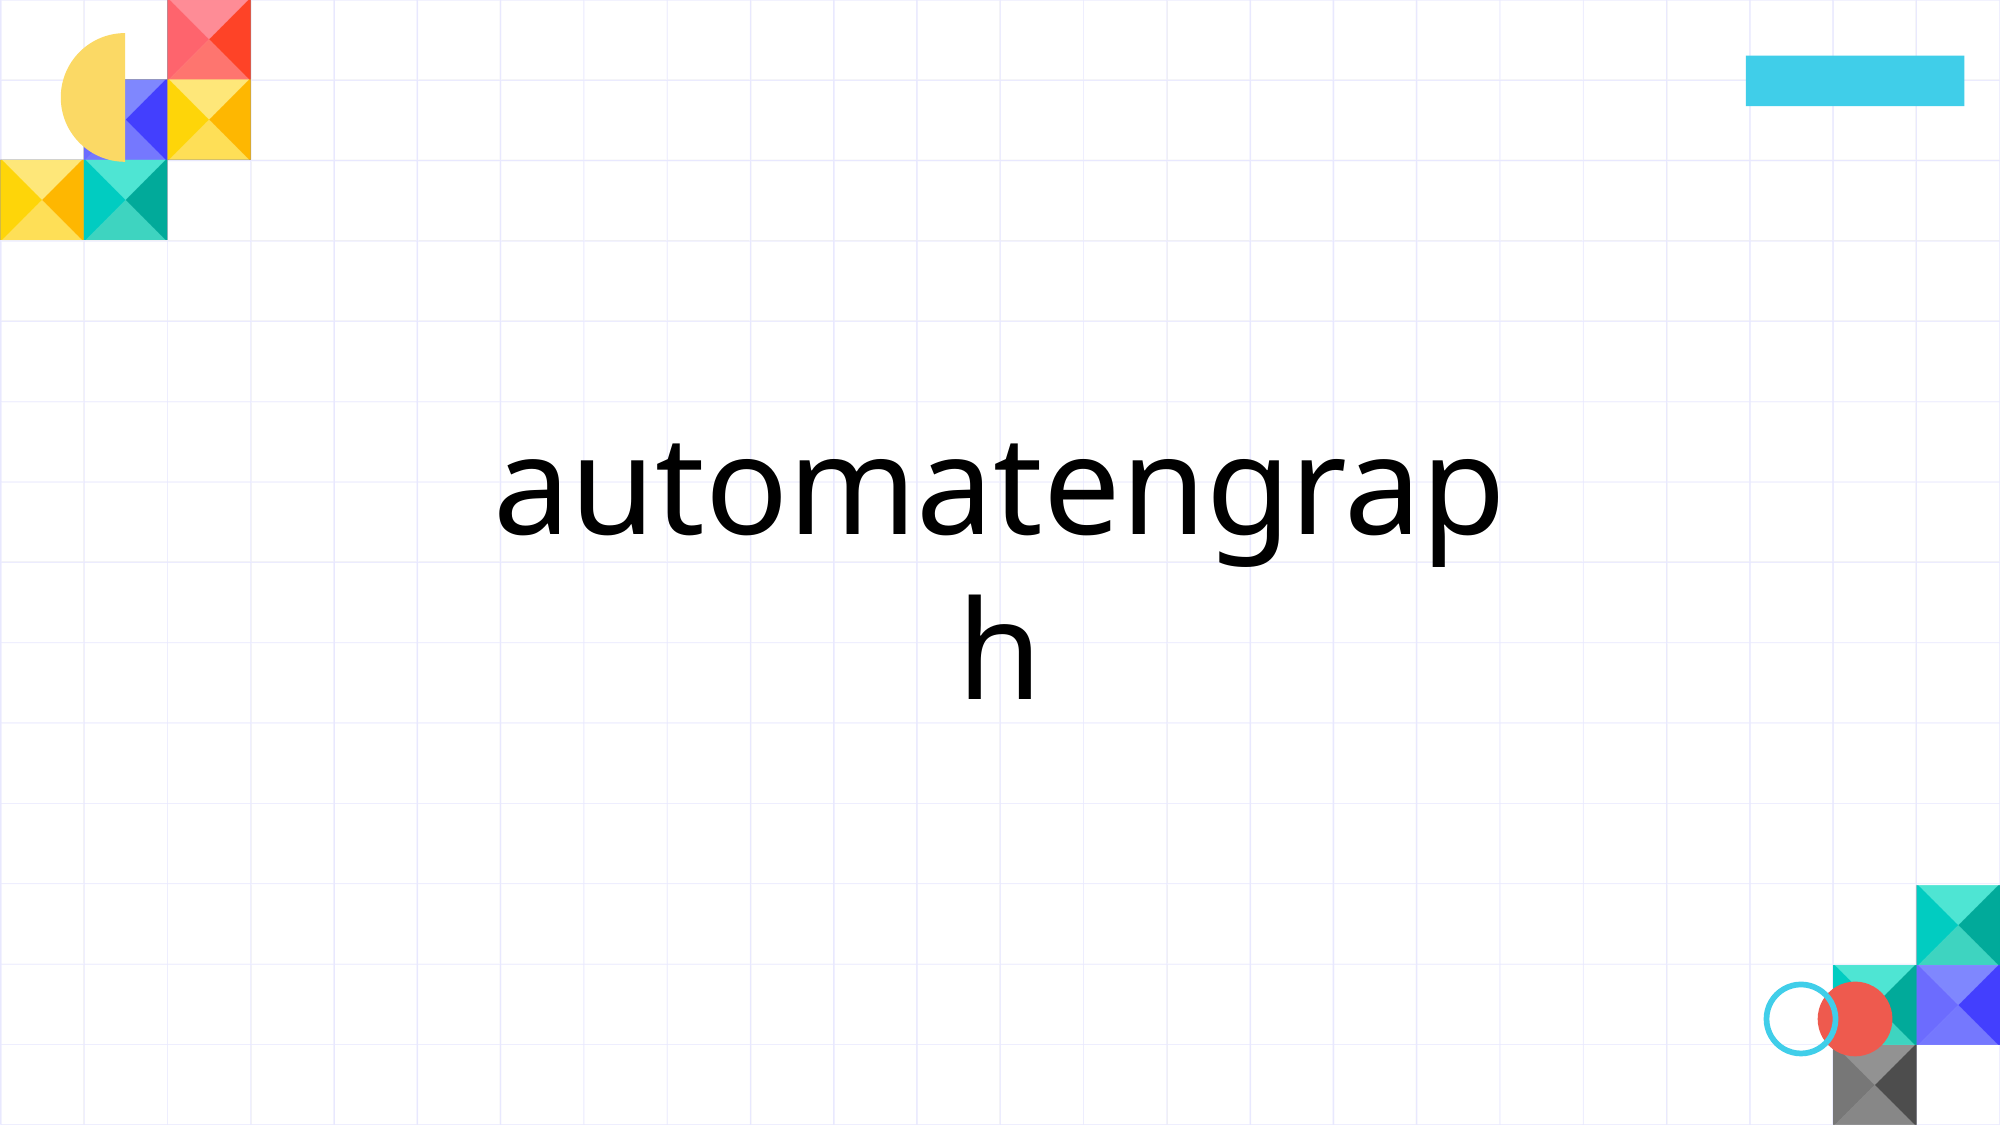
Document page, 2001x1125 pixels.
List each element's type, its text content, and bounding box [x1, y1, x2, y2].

picture [0, 0, 2000, 1125]
text_box automatengraph [444, 390, 1556, 735]
